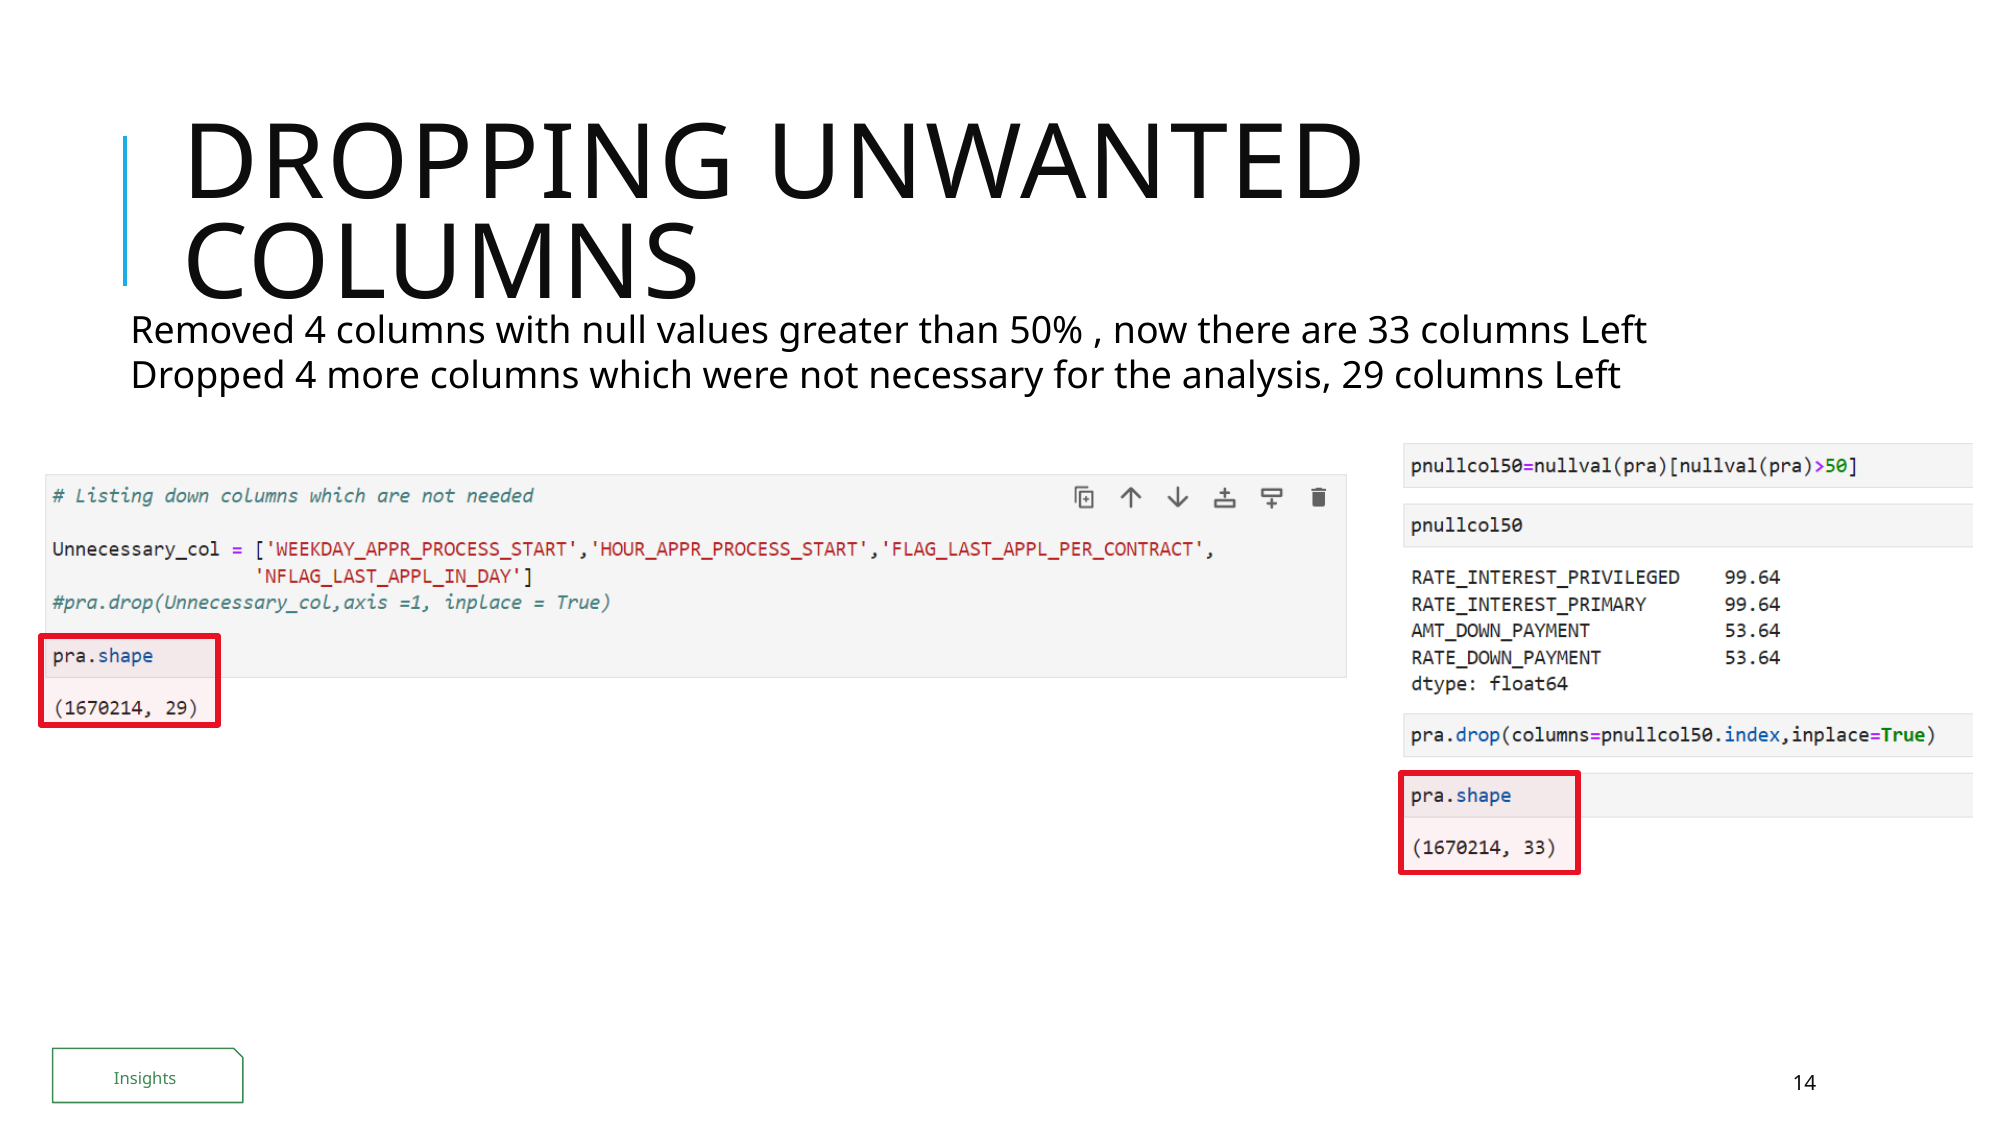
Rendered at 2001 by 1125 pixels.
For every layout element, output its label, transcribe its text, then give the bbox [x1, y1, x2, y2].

text_box Removed 4 columns with null values greater than 50% , now there are 33 columns Left Dropped 4 more columns which were not necessary for the analysis, 29 columns Left [115, 298, 1832, 449]
picture [1395, 441, 1974, 875]
text_box Insights [52, 1048, 243, 1103]
picture [40, 470, 1349, 725]
slide_number 14 [1777, 1061, 1938, 1107]
title DROPPING UNWANTED COLUMNS [168, 96, 1763, 342]
